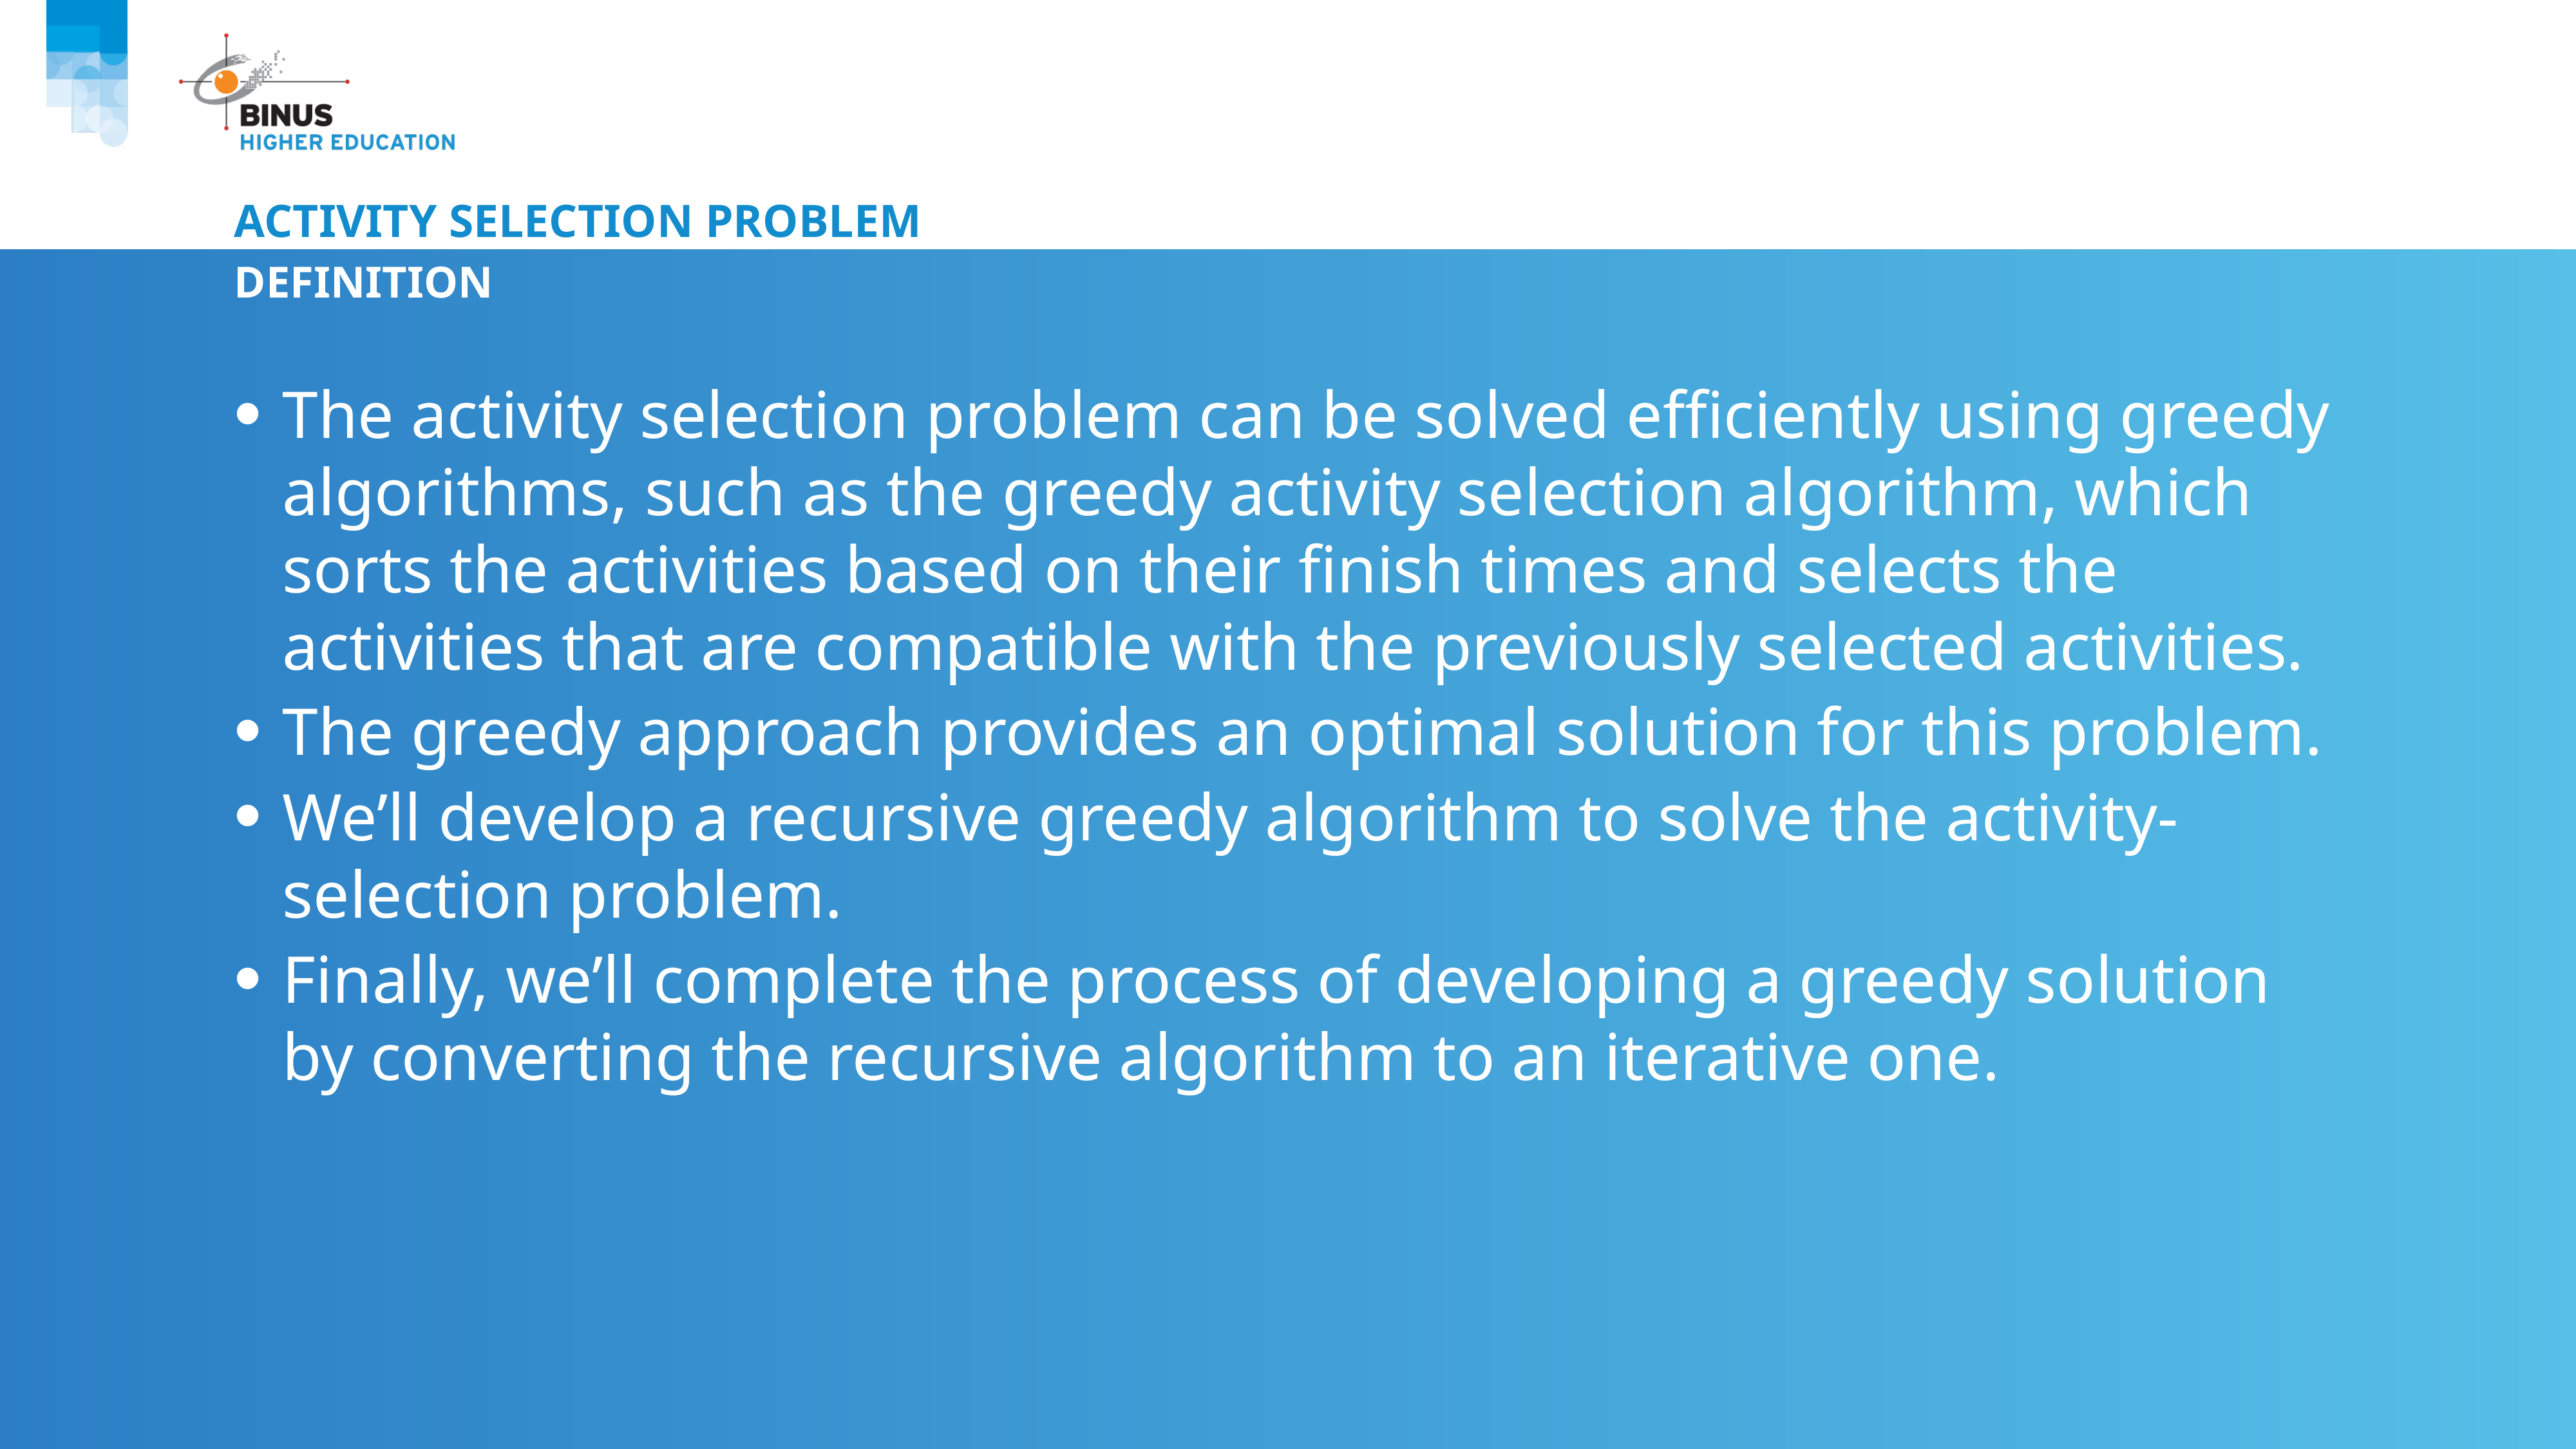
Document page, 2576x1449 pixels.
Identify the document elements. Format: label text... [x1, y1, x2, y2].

list The activity selection problem can be solved efficiently using greedy algorithms, such as the greedy activity selection algorithm, which sorts the activities based on their finish times and selects the activities that are compatible with the previously selected activities. The greedy approach provides an optimal solution for this problem. We’ll develop a recursive greedy algorithm to solve the activity-selection problem. Finally, we’ll complete the process of developing a greedy solution by converting the recursive algorithm to an iterative one. [228, 368, 2349, 1269]
title Activity selection problem [228, 197, 1784, 252]
picture [46, 0, 455, 154]
list Definition [228, 255, 1262, 341]
